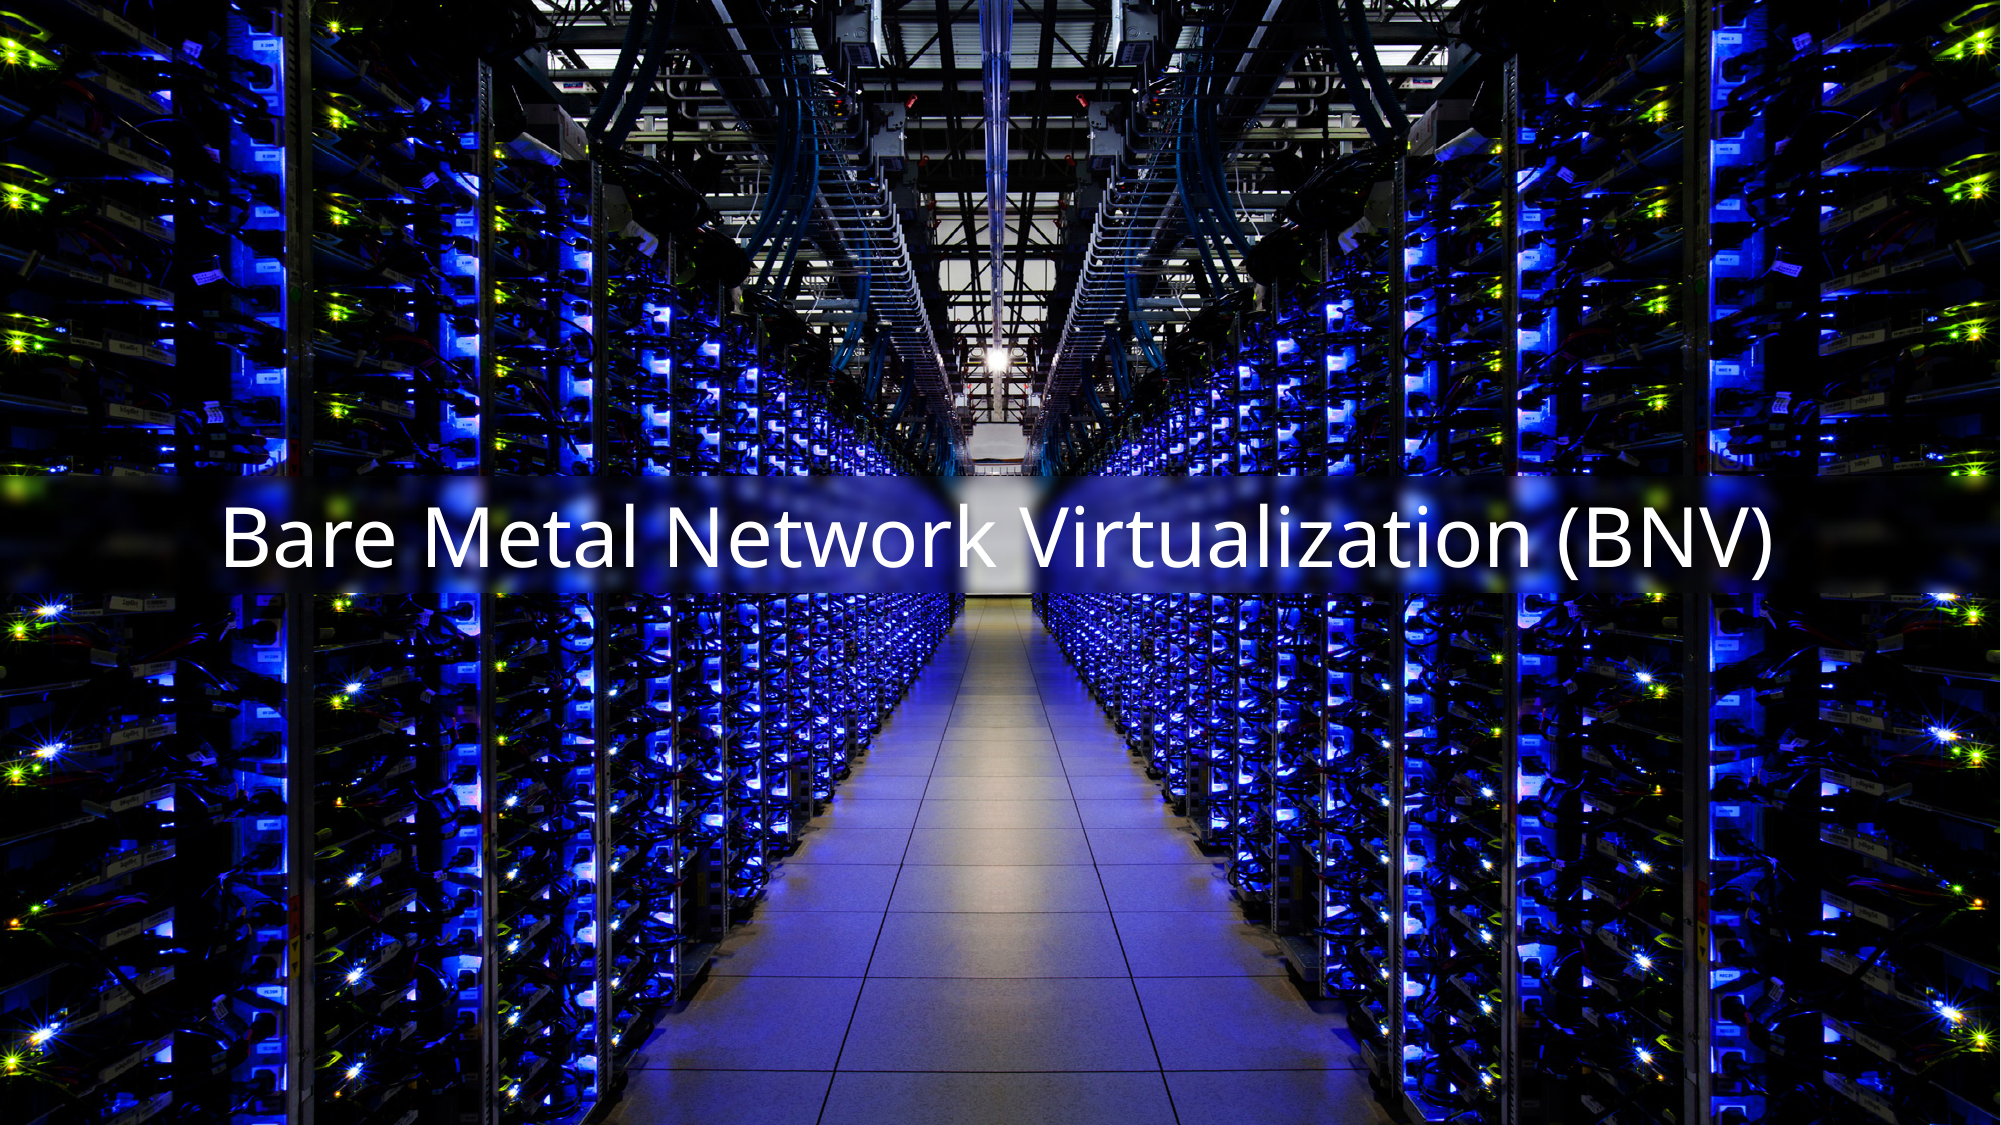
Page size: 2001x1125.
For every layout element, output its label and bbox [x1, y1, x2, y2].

text_box [0, 476, 2000, 593]
picture [0, 593, 2000, 1125]
picture [0, 0, 2000, 476]
